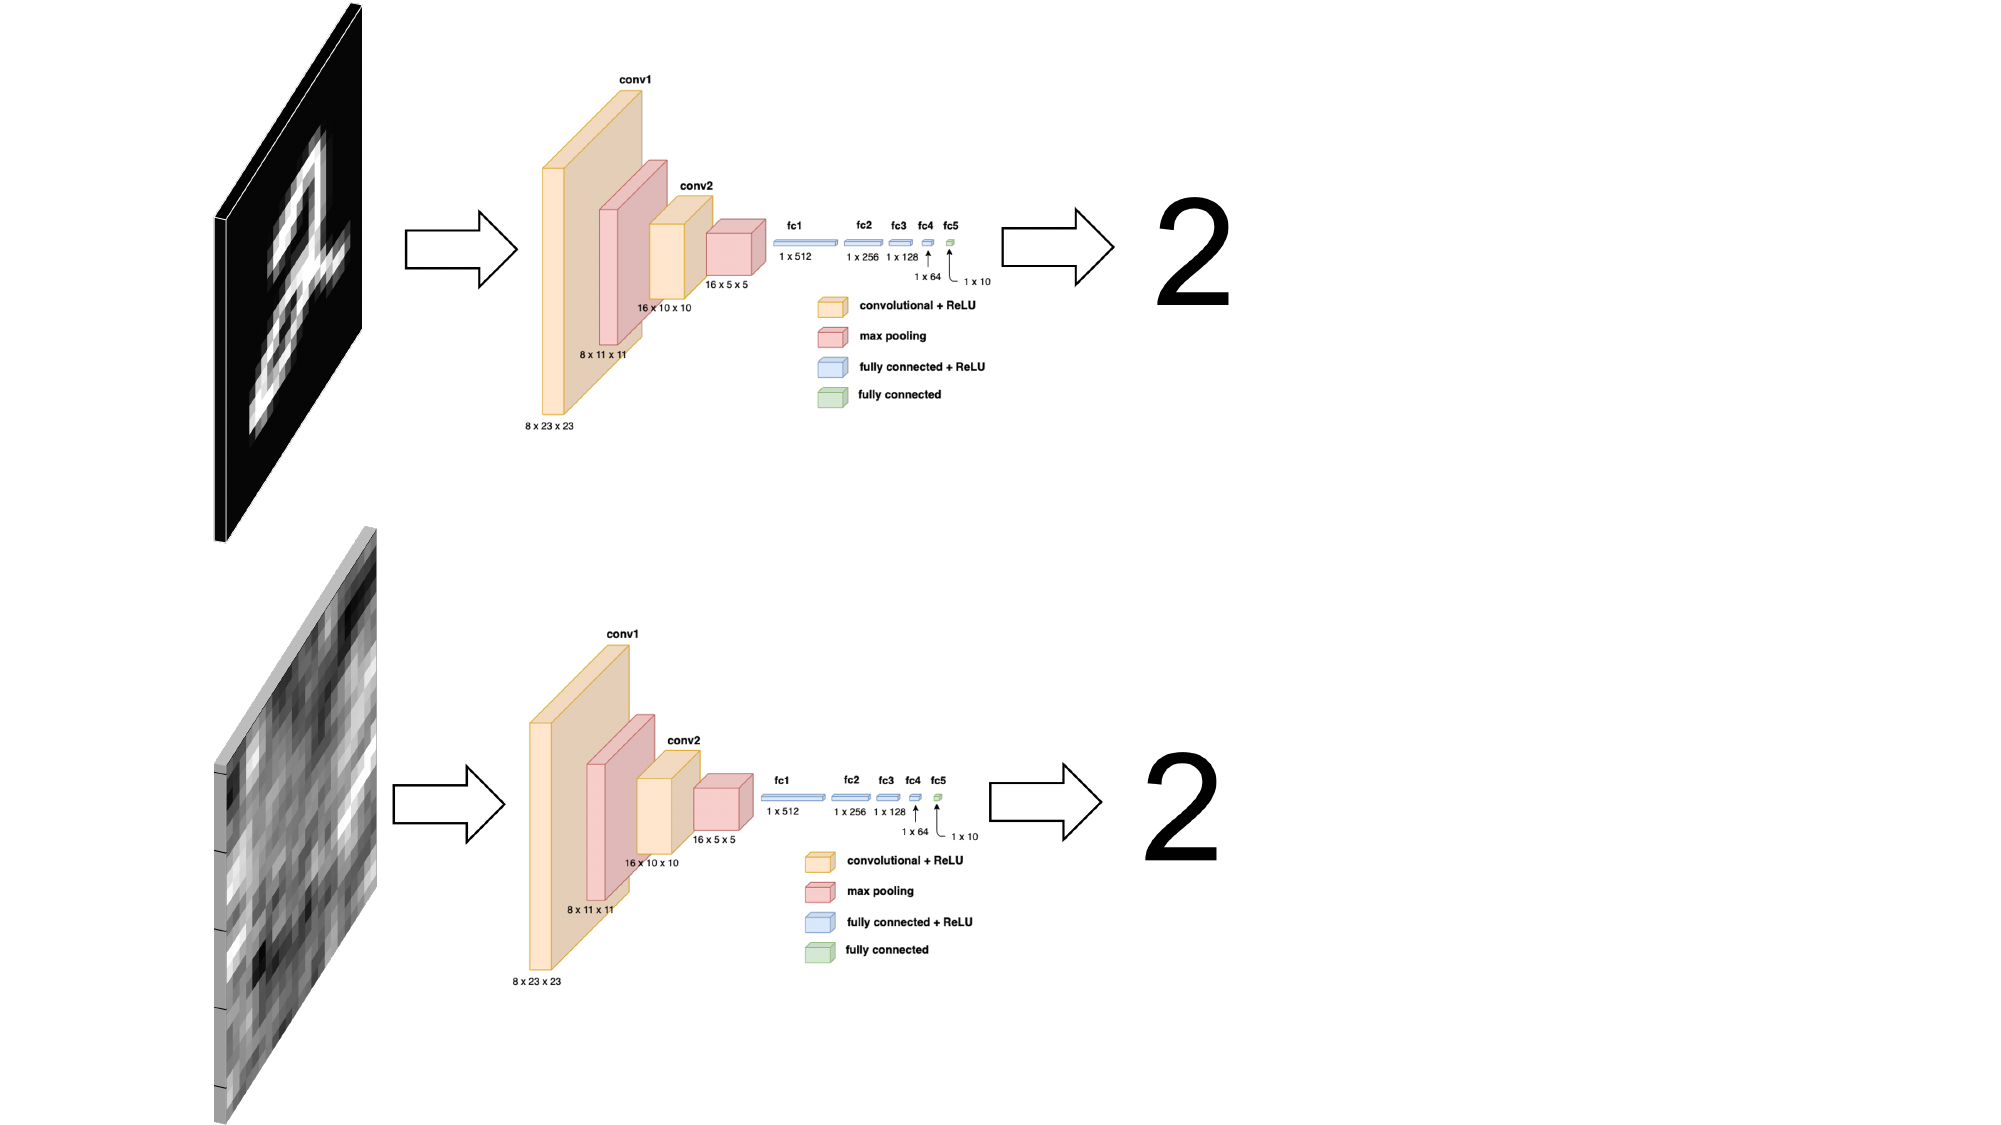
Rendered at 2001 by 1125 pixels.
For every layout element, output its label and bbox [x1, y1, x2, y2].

picture [212, 0, 1327, 1125]
